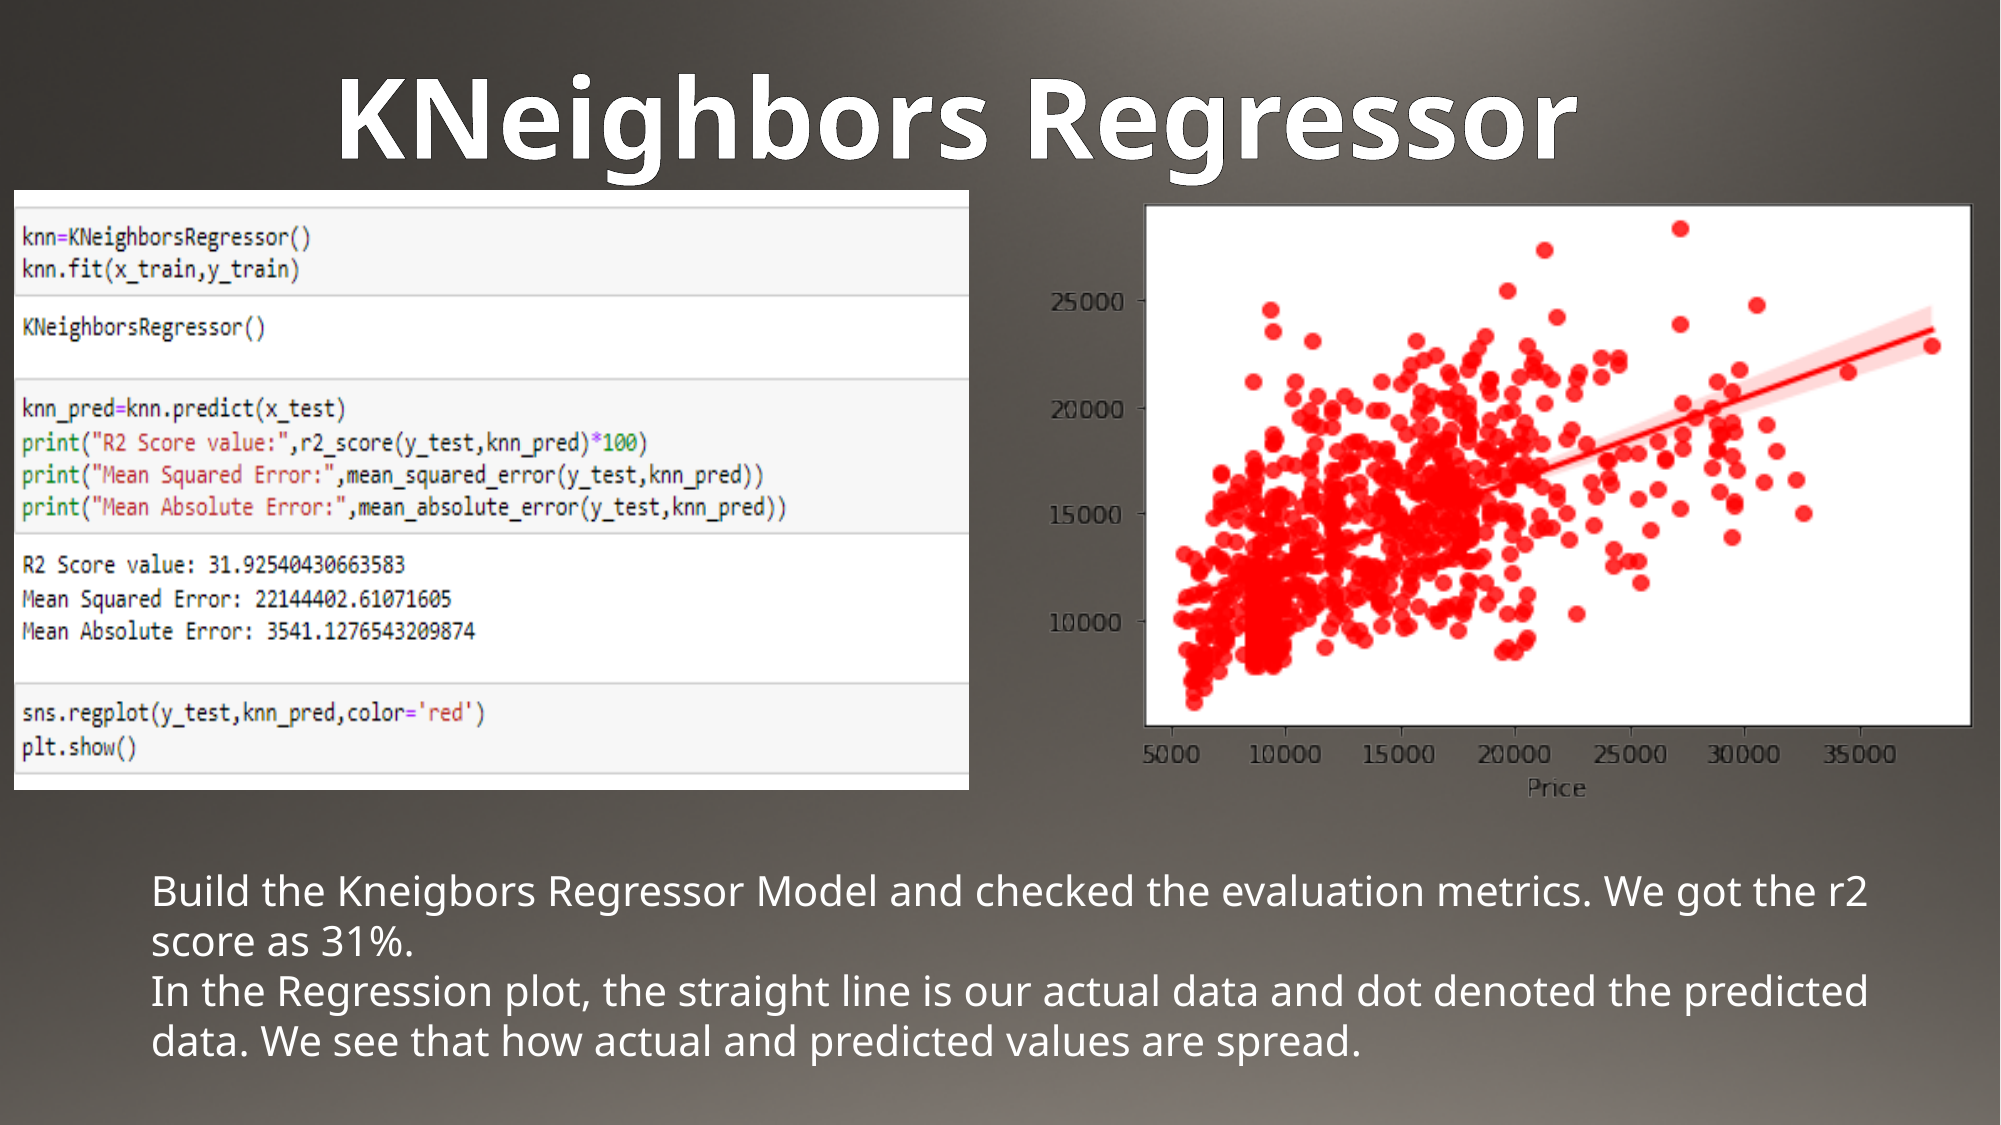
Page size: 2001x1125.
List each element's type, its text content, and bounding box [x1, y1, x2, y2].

text_box Build the Kneigbors Regressor Model and checked the evaluation metrics. We got the r2 score as 31%. In the Regression plot, the straight line is our actual data and dot denoted the predicted data. We see that how actual and predicted values are spread. [136, 857, 1927, 1072]
text_box KNeighbors Regressor [316, 39, 1596, 189]
picture [0, 0, 2001, 1125]
